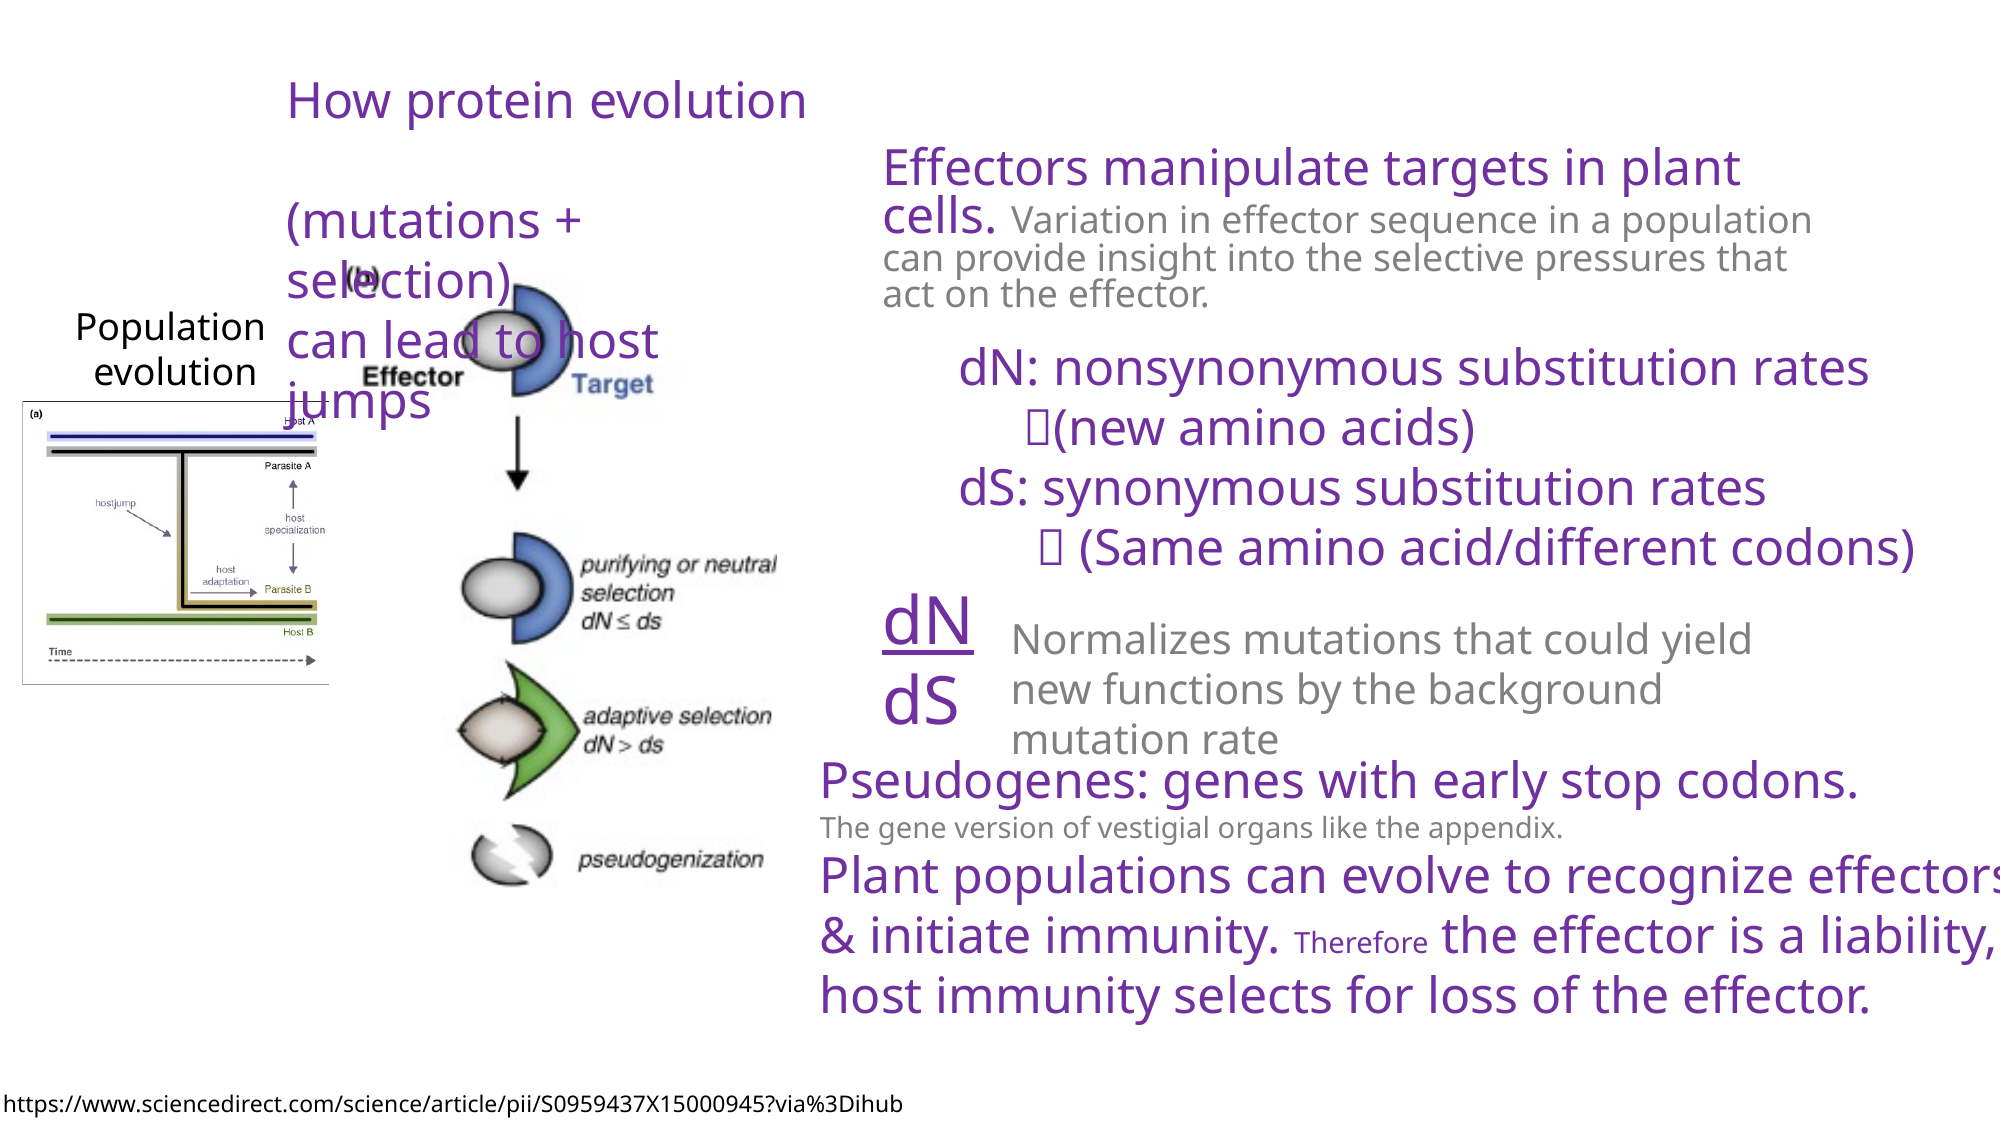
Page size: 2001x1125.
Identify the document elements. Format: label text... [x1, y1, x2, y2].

text_box dN: nonsynonymous substitution rates (new amino acids) dS: synonymous substitution rates  (Same amino acid/different codons) [943, 328, 1936, 583]
text_box Normalizes mutations that could yield new functions by the background mutation rate [995, 605, 1841, 771]
picture [22, 401, 329, 685]
text_box https://www.sciencedirect.com/science/article/pii/S0959437X15000945?via%3Dihub [0, 1082, 989, 1125]
text_box Population evolution [60, 295, 271, 401]
picture [333, 264, 777, 802]
text_box Pseudogenes: genes with early stop codons. The gene version of vestigial organs like the appendix. Plant populations can evolve to recognize effectors & initiate immunity. Therefore the effector is a liability, host immunity selects for loss of the effector. [805, 741, 2000, 1032]
text_box dN dS [867, 570, 1032, 746]
text_box How protein evolution (mutations + selection) can lead to host jumps [271, 61, 828, 436]
picture [328, 808, 767, 888]
text_box Effectors manipulate targets in plant cells. Variation in effector sequence in a population can provide insight into the selective pressures that act on the effector. [867, 139, 1860, 322]
